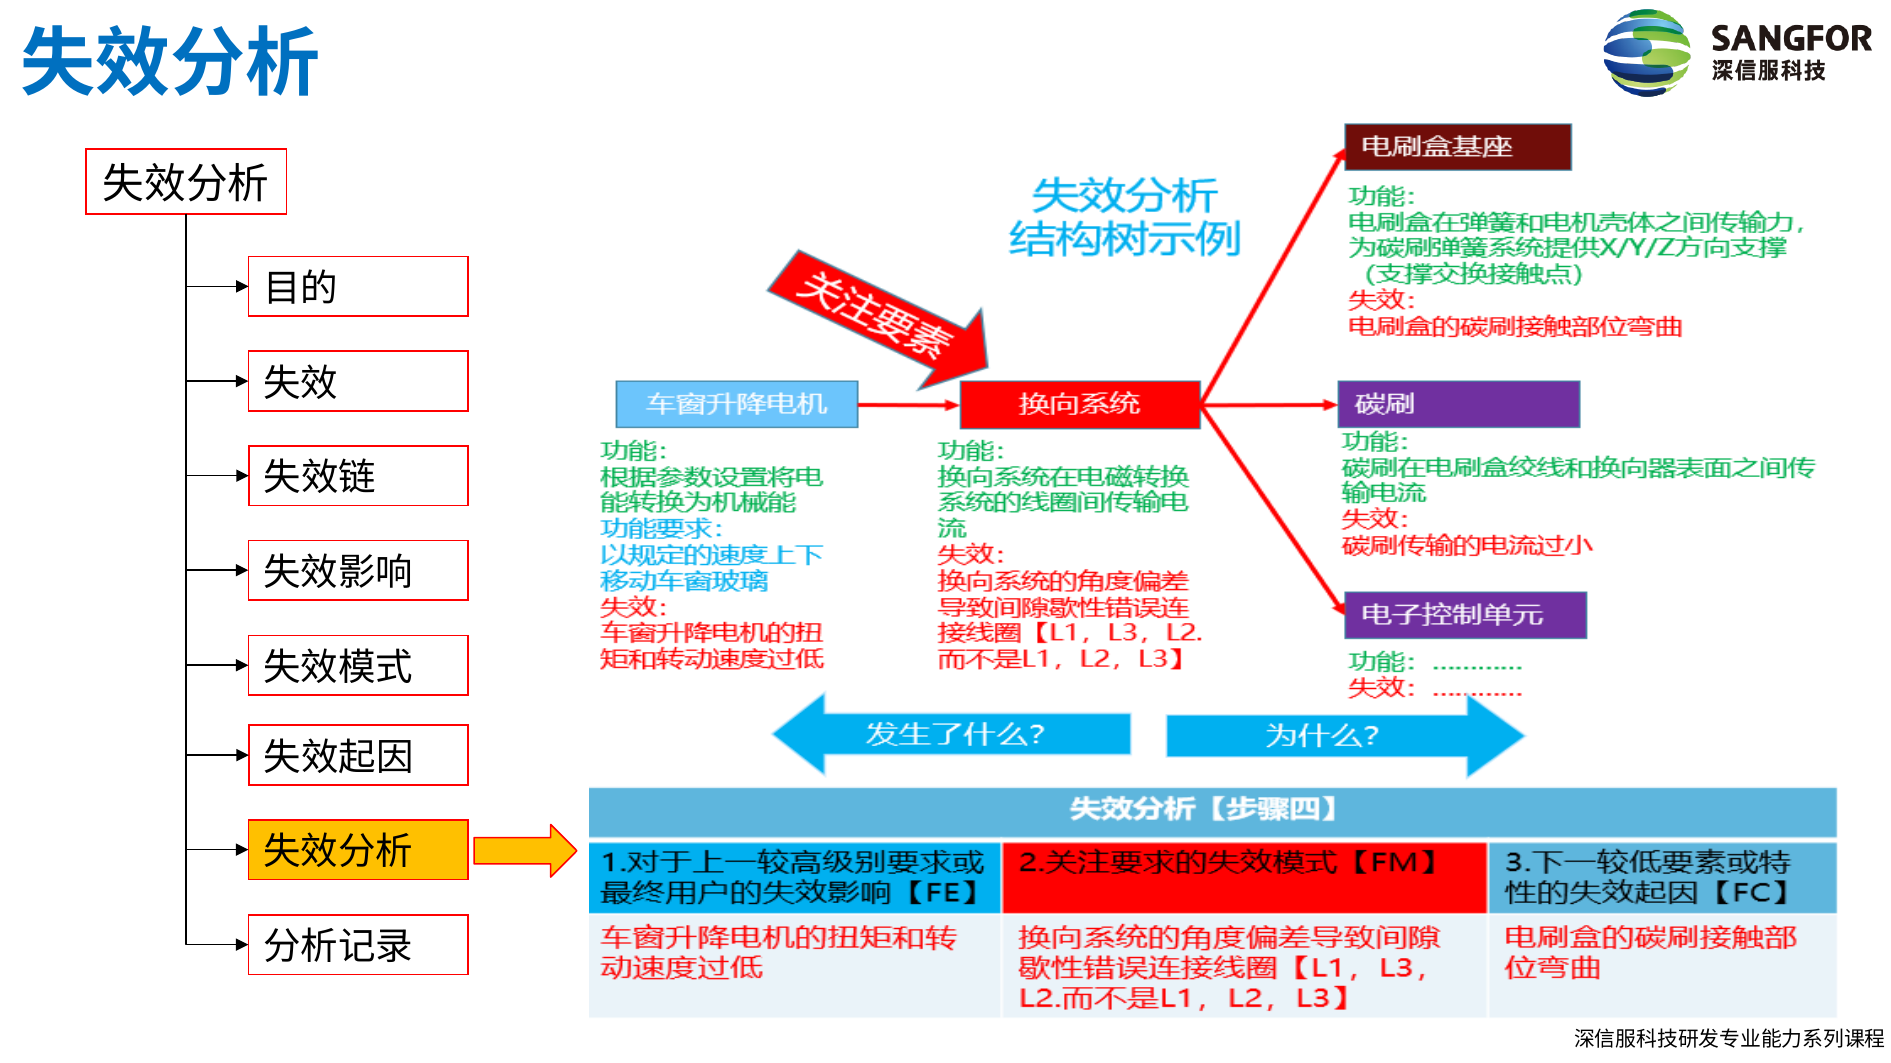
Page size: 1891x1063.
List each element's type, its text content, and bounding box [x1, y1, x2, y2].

text_box 失效模式 [248, 635, 468, 696]
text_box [0, 409, 443, 453]
text_box 失效分析 [5, 7, 750, 113]
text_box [181, 219, 254, 267]
text_box 分析记录 [248, 914, 468, 975]
text_box 失效分析 [85, 149, 287, 214]
text_box 深信服科技研发专业能力系列课程 [1559, 1018, 1891, 1059]
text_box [0, 548, 583, 612]
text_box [133, 267, 301, 314]
text_box 目的 [254, 256, 469, 317]
picture [912, 882, 916, 903]
picture [1597, 4, 1878, 102]
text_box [86, 314, 349, 361]
text_box 失效起因 [248, 725, 468, 785]
text_box 失效分析 [248, 819, 468, 880]
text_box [0, 453, 488, 501]
text_box 失效链 [443, 445, 468, 453]
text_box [39, 361, 396, 409]
text_box [474, 824, 577, 878]
text_box 失效 [349, 351, 468, 411]
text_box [0, 501, 535, 548]
picture [589, 113, 1839, 1019]
